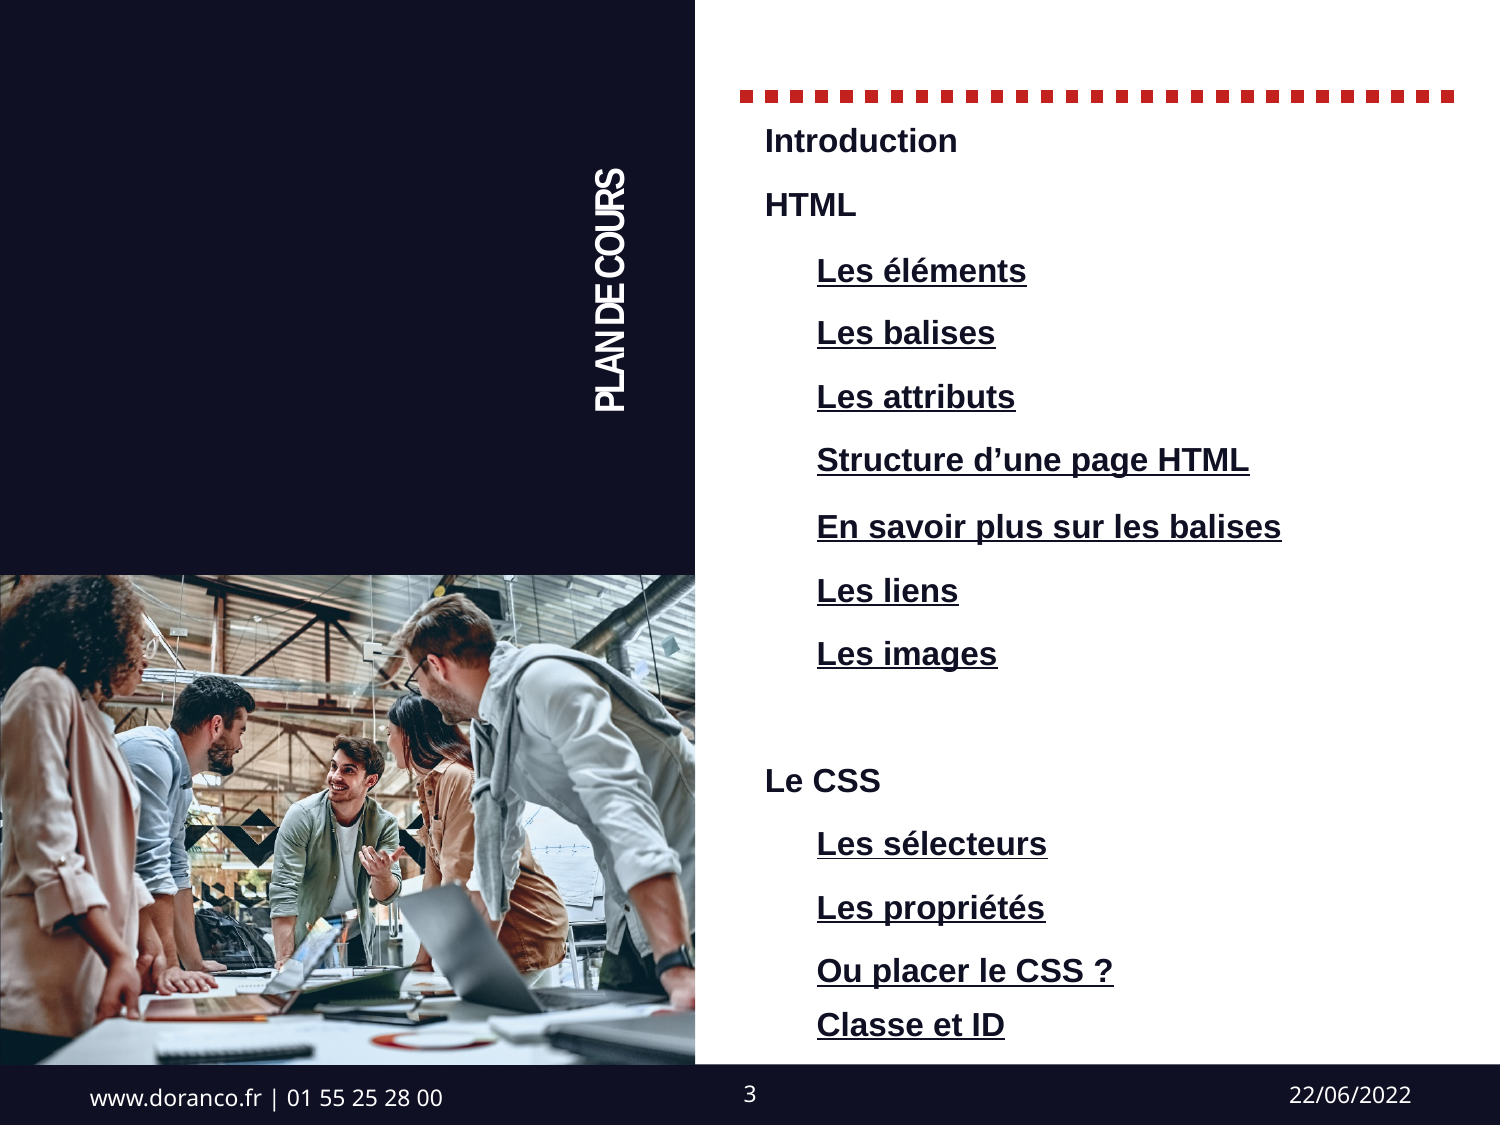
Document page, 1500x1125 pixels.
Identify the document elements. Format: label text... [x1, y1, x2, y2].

list Introduction [750, 115, 1454, 165]
list Les liens [801, 566, 1454, 615]
list HTML [750, 179, 1454, 229]
text_box www.doranco.fr | 01 55 25 28 00 [75, 1064, 531, 1125]
list Les images [801, 629, 1454, 678]
list Les éléments [801, 246, 1447, 296]
picture [0, 575, 696, 1065]
text_box Structure d’une page HTML [801, 435, 1447, 485]
text_box Les sélecteurs [801, 819, 1454, 869]
text_box 22/06/2022 [1089, 1064, 1428, 1125]
text_box Les propriétés [801, 883, 1454, 932]
text_box Ou placer le CSS ? [801, 946, 1454, 996]
text_box 3 [581, 1064, 919, 1125]
list Les attributs [801, 372, 1447, 422]
text_box En savoir plus sur les balises [801, 502, 1447, 551]
list Le CSS [750, 755, 1454, 805]
list Les balises [801, 308, 1447, 358]
text_box Classe et ID [801, 1000, 1454, 1049]
